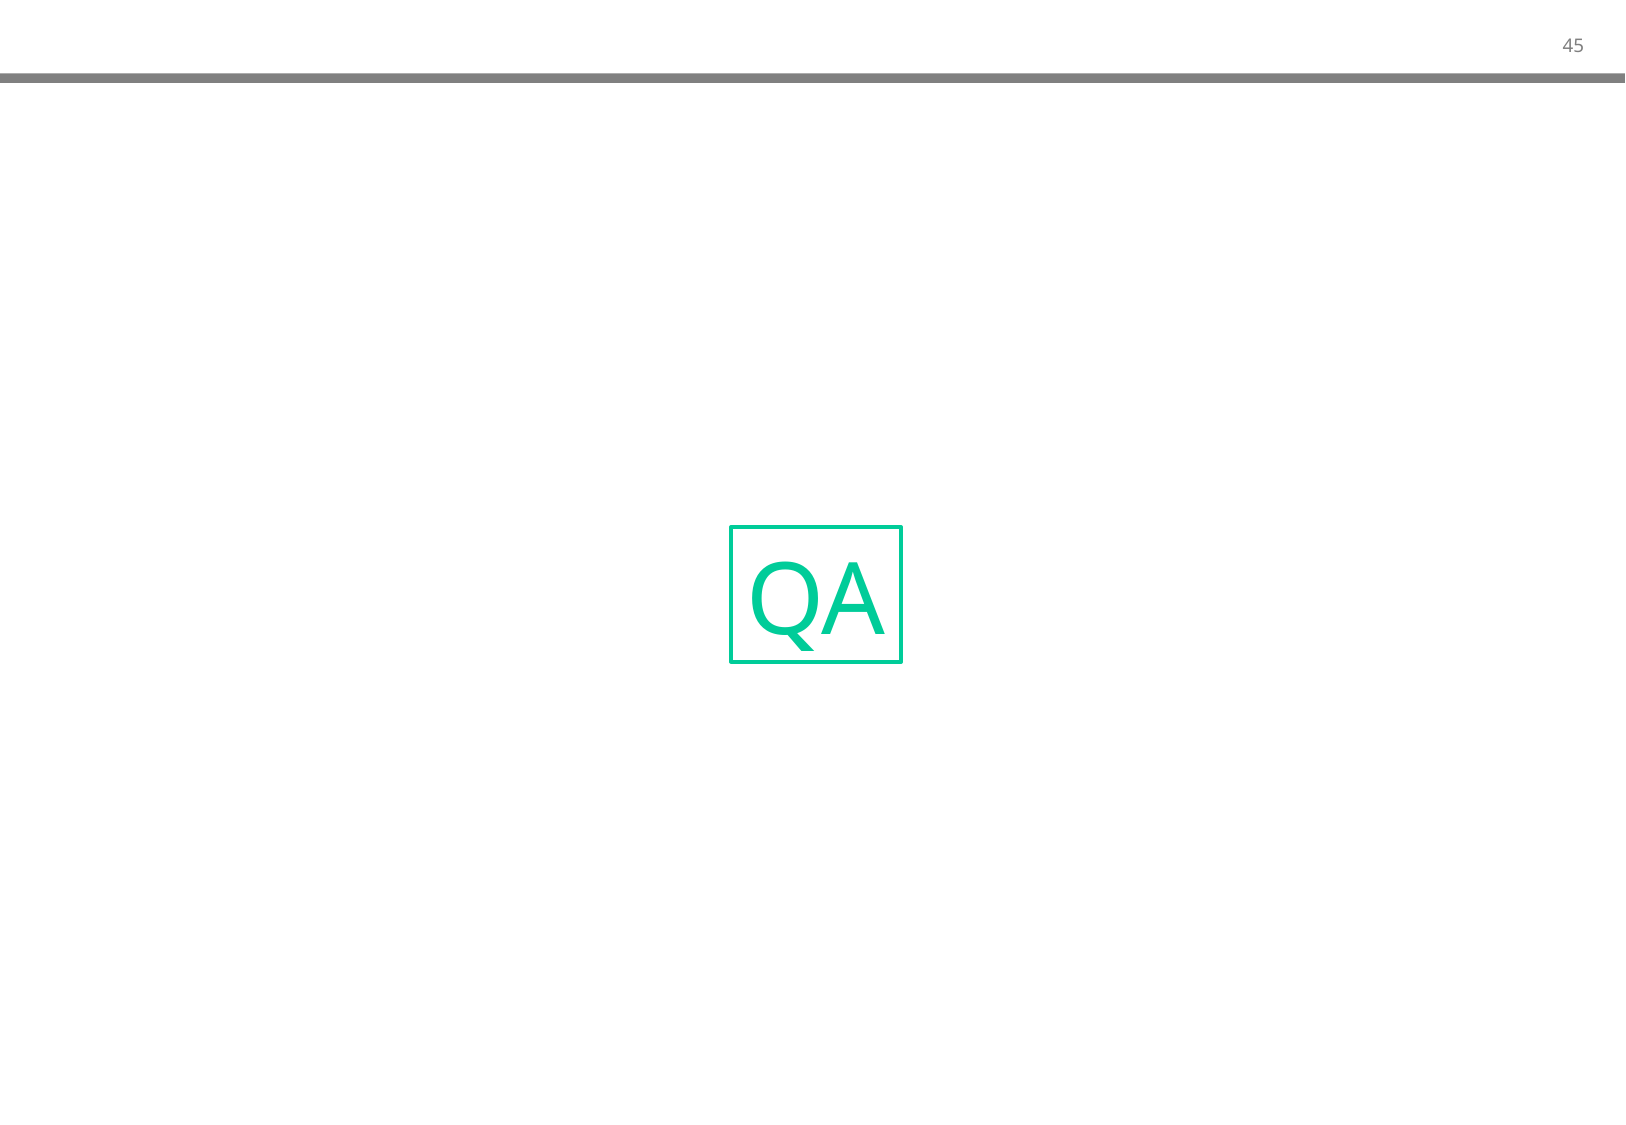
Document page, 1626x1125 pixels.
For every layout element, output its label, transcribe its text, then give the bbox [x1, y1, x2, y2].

text_box QA [729, 525, 903, 664]
